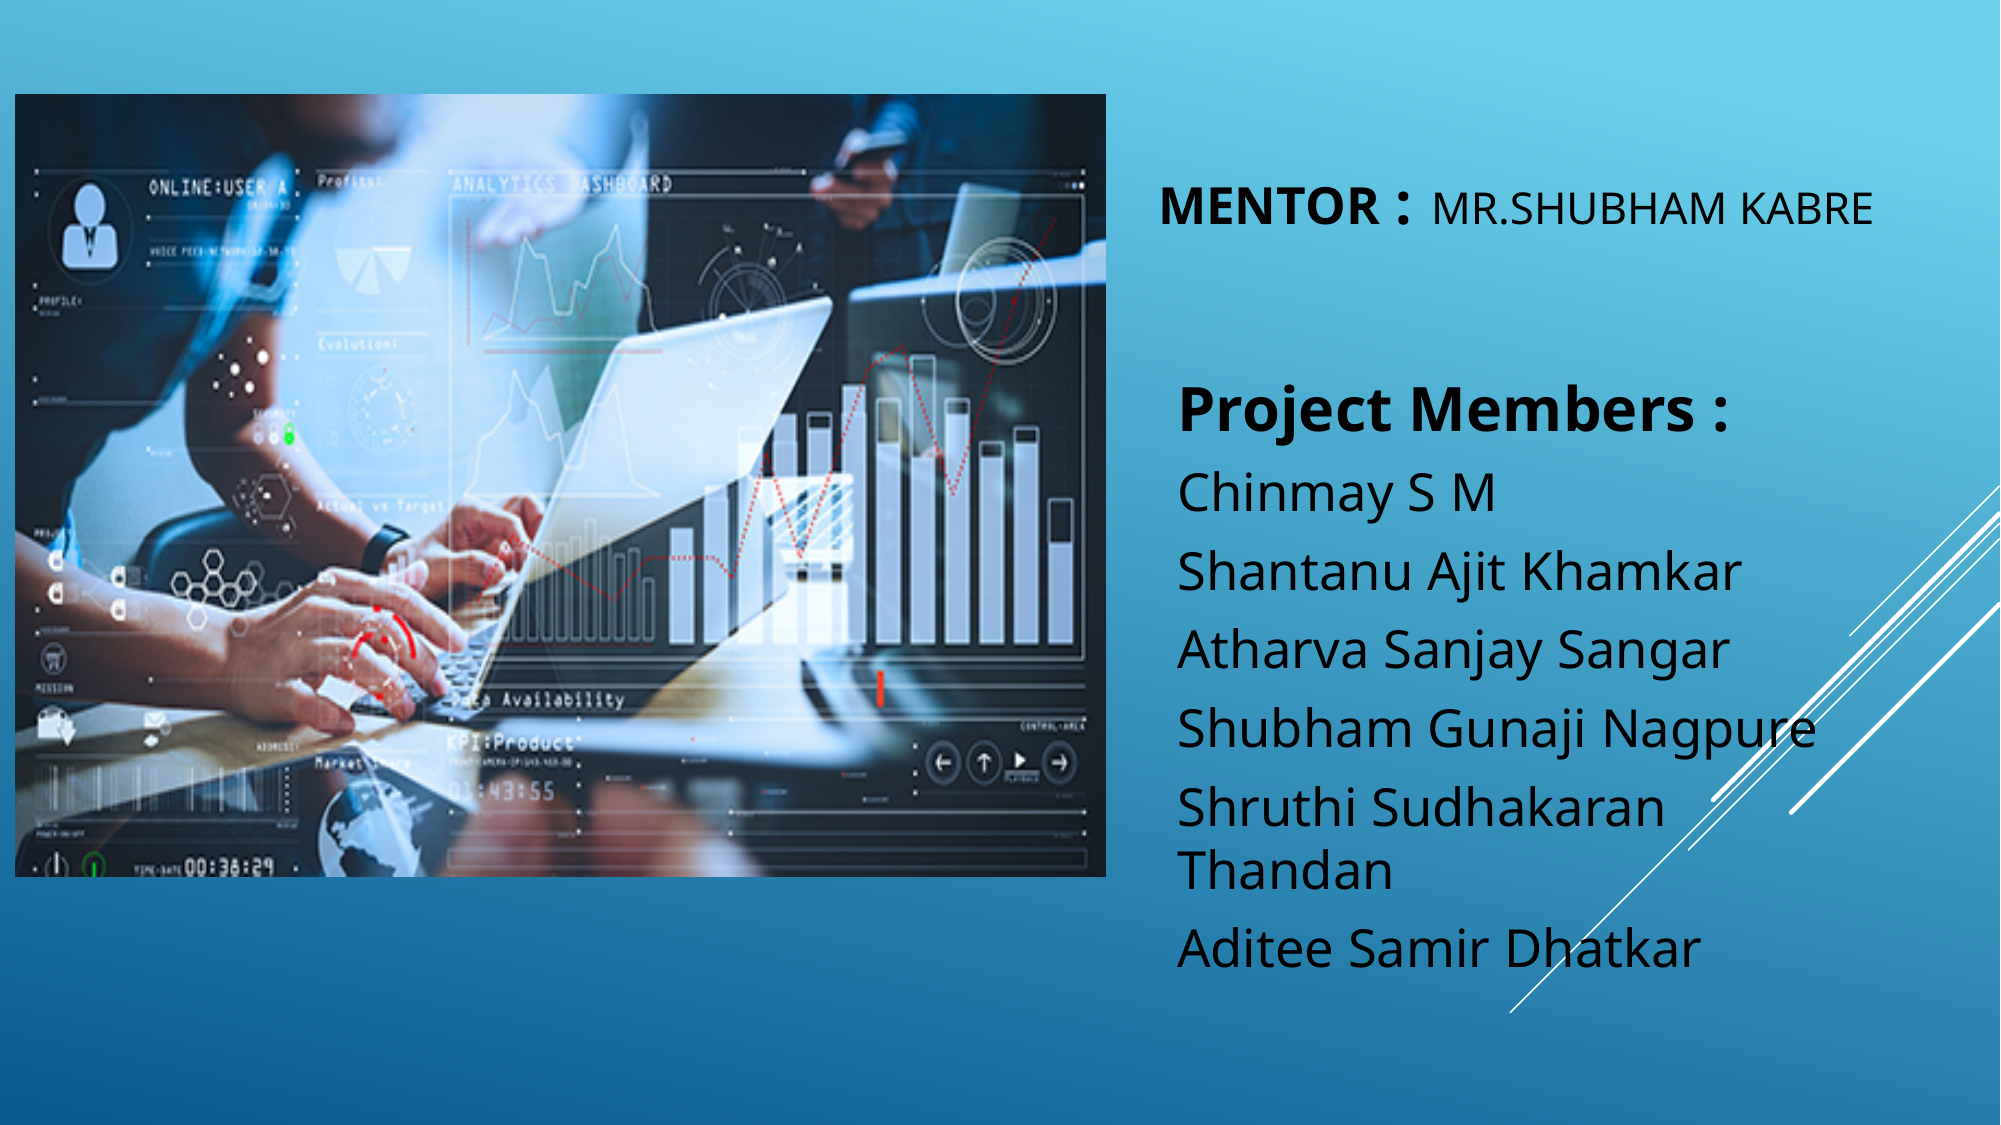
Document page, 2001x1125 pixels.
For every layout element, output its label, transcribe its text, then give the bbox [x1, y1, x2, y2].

title Mentor : MR.Shubham kabre [1143, 94, 1912, 247]
list Project Members : Chinmay S M Shantanu Ajit Khamkar Atharva Sanjay Sangar Shubham Gunaji Nagpure Shruthi Sudhakaran Thandan Aditee Samir Dhatkar [1162, 362, 1895, 999]
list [15, 93, 1107, 877]
